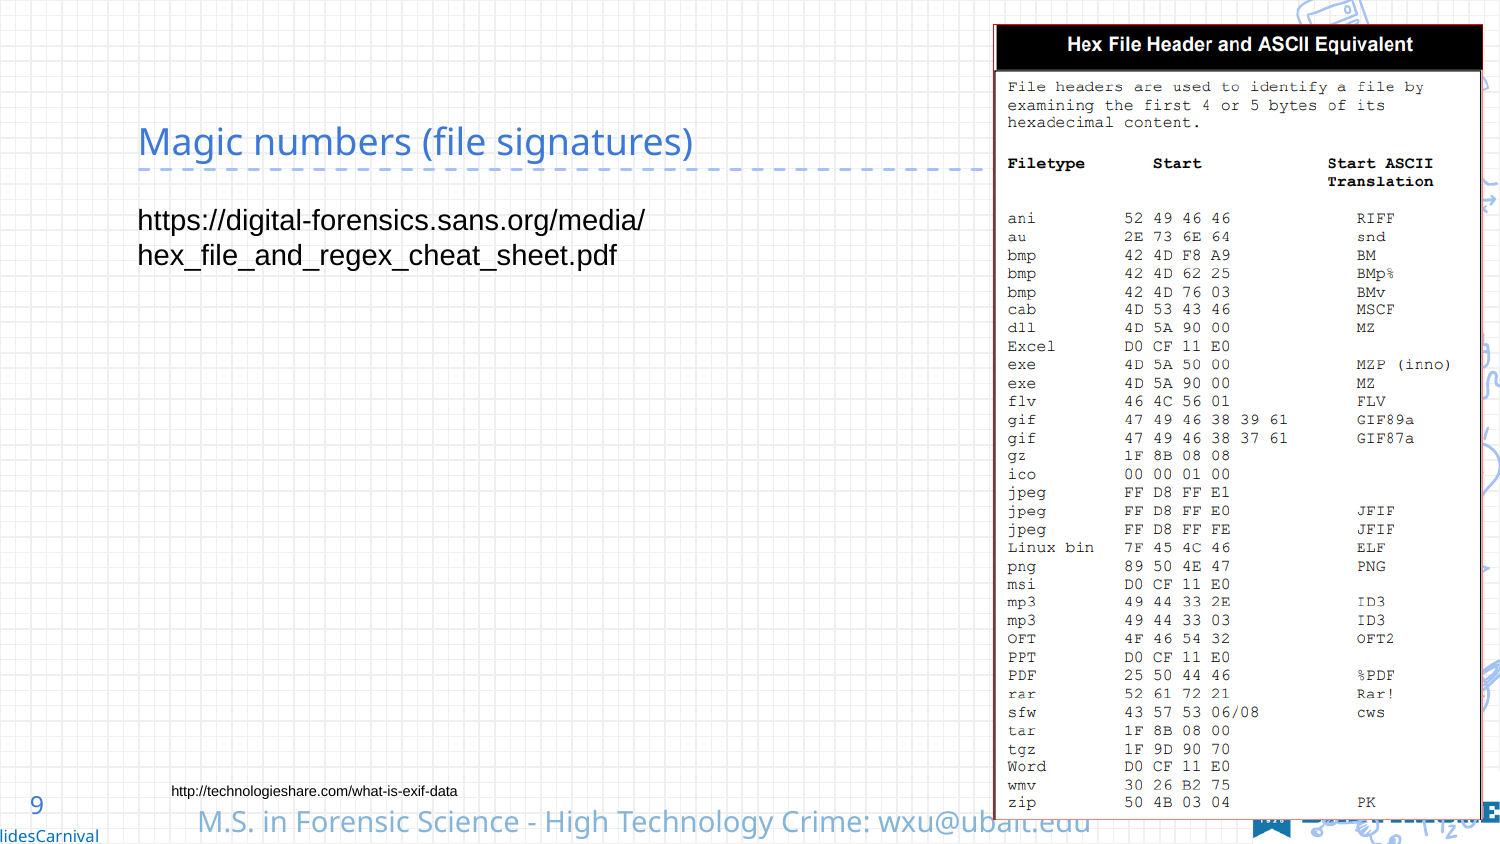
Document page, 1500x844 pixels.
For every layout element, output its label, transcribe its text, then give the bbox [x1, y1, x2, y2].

text_box https://digital-forensics.sans.org/media/hex_file_and_regex_cheat_sheet.pdf [122, 194, 895, 279]
picture [993, 23, 1500, 844]
text_box http://technologieshare.com/what-is-exif-data [156, 774, 473, 807]
slide_number 9 [14, 774, 105, 840]
title Magic numbers (file signatures) [122, 36, 988, 178]
